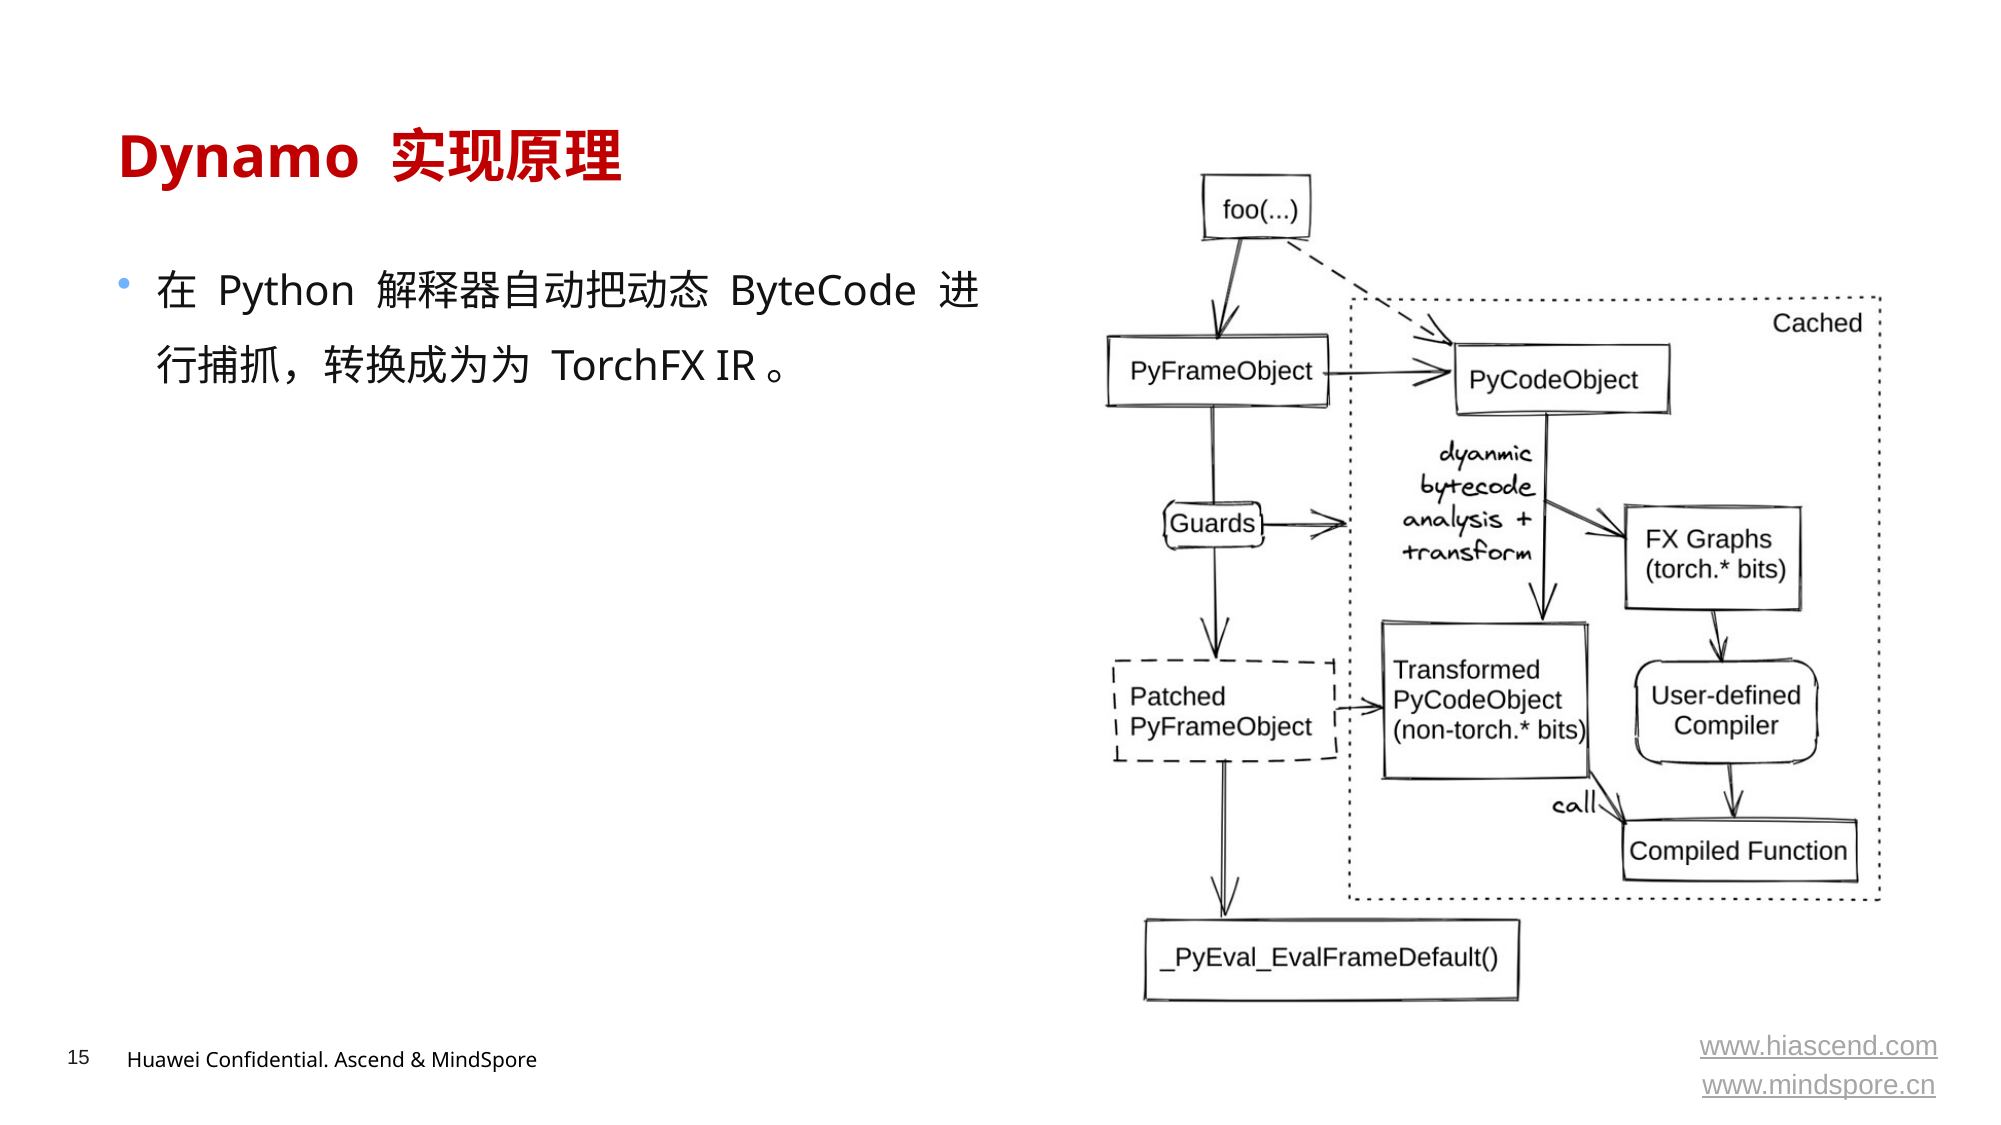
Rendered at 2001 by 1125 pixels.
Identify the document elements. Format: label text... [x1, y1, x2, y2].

list 在 Python 解释器自动把动态 ByteCode 进行捕抓，转换成为为 TorchFX IR。 [102, 231, 1024, 988]
title Dynamo 实现原理 [102, 111, 1901, 209]
picture [1080, 159, 1896, 1012]
